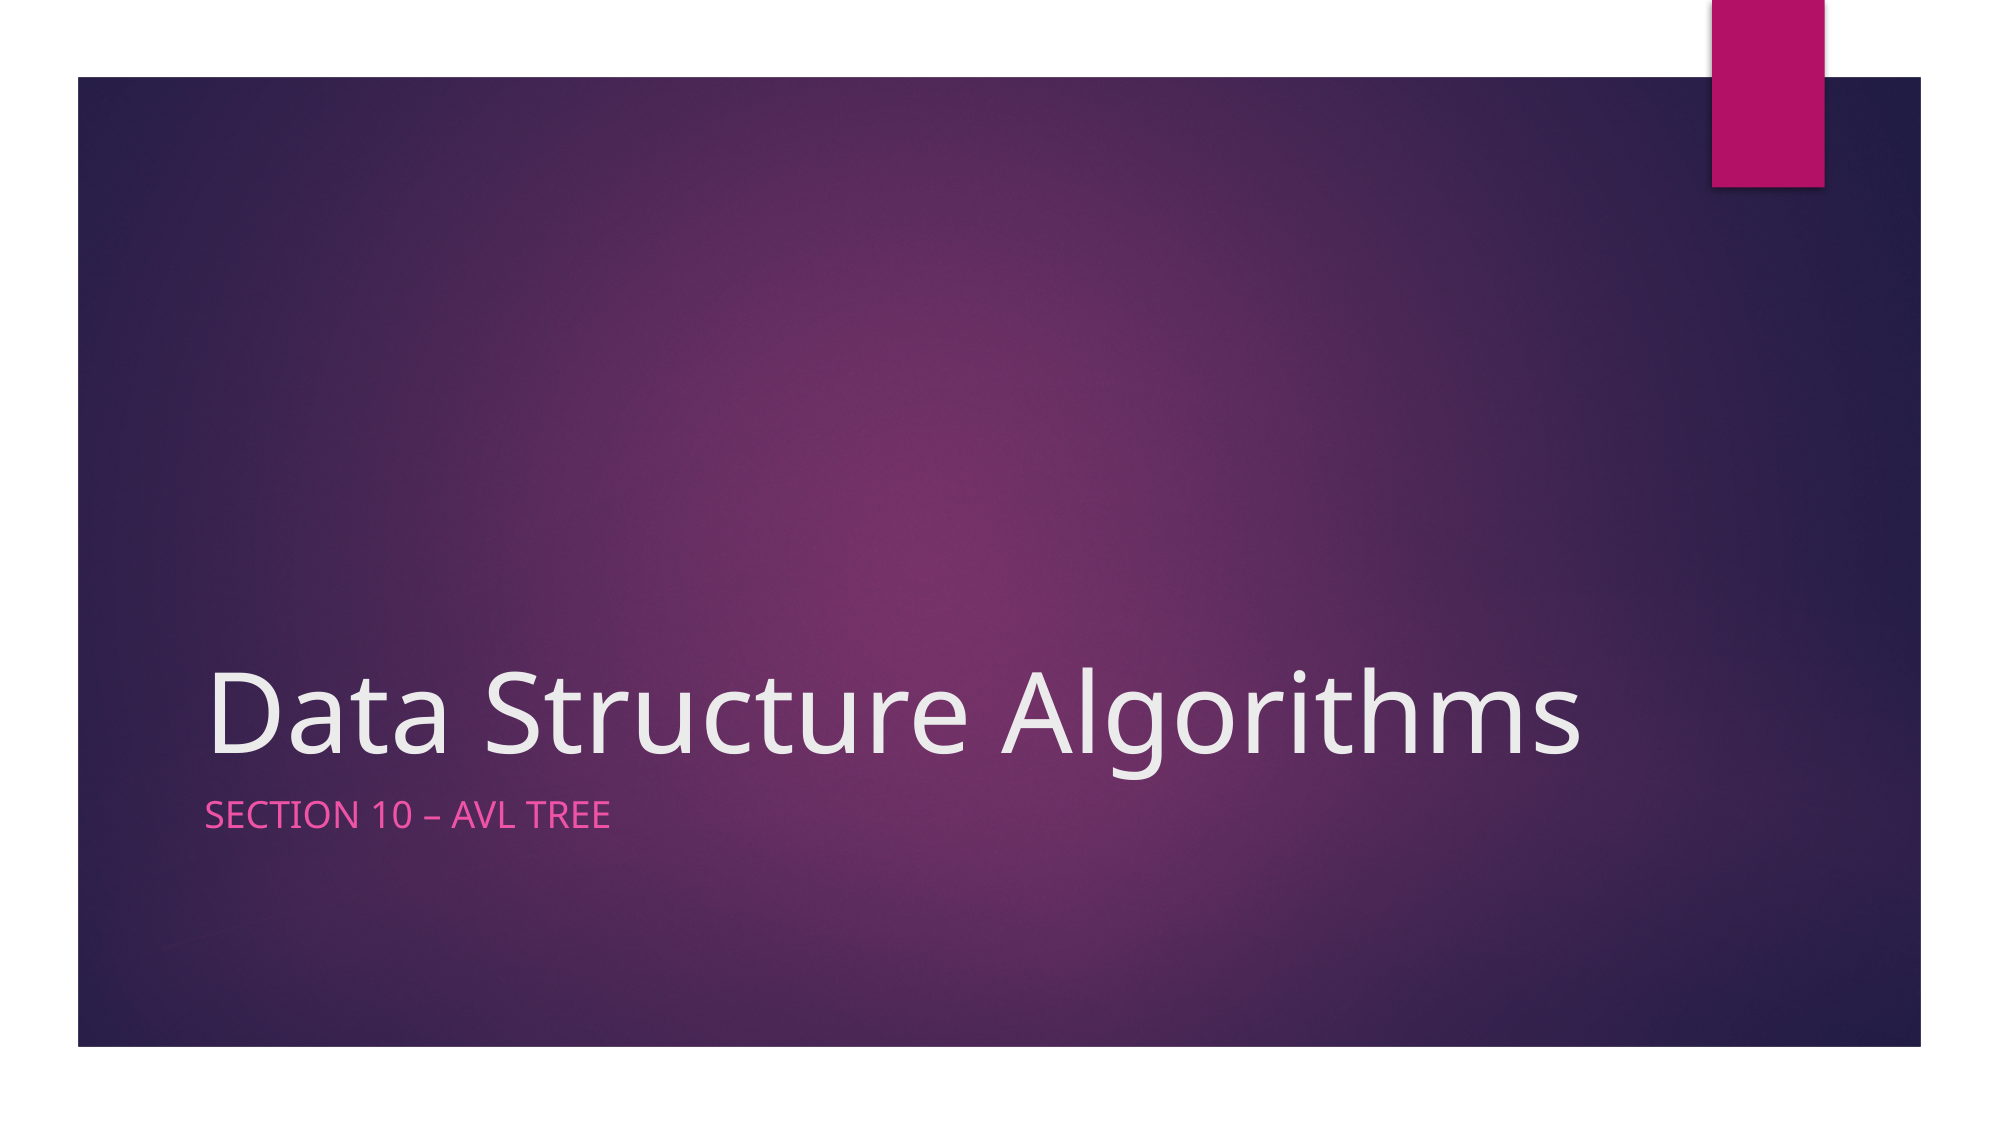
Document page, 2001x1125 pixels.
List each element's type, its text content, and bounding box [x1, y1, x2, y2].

title Data Structure Algorithms [189, 344, 1638, 783]
subtitle Section 10 – AVL Tree [189, 783, 1638, 925]
